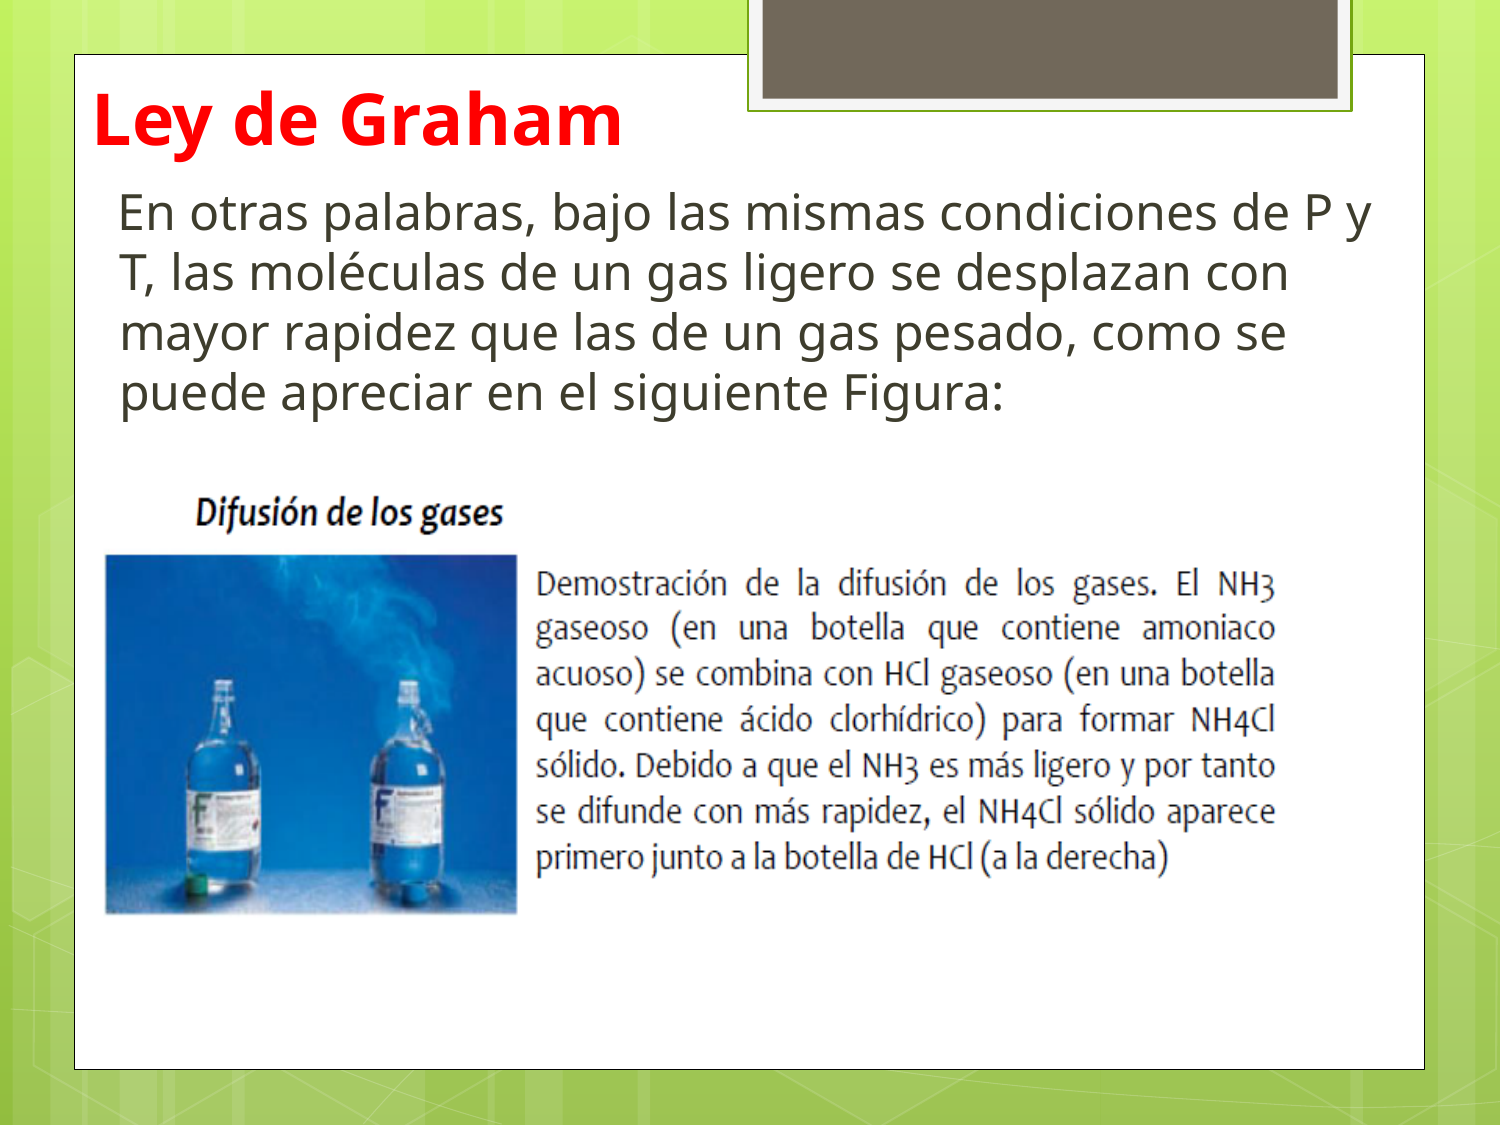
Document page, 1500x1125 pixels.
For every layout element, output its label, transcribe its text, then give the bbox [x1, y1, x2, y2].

title Ley de Graham [76, 66, 1229, 168]
picture [88, 491, 1324, 942]
list En otras palabras, bajo las mismas condiciones de P y T, las moléculas de un gas ligero se desplazan con mayor rapidez que las de un gas pesado, como se puede apreciar en el siguiente Figura: [88, 172, 1401, 477]
